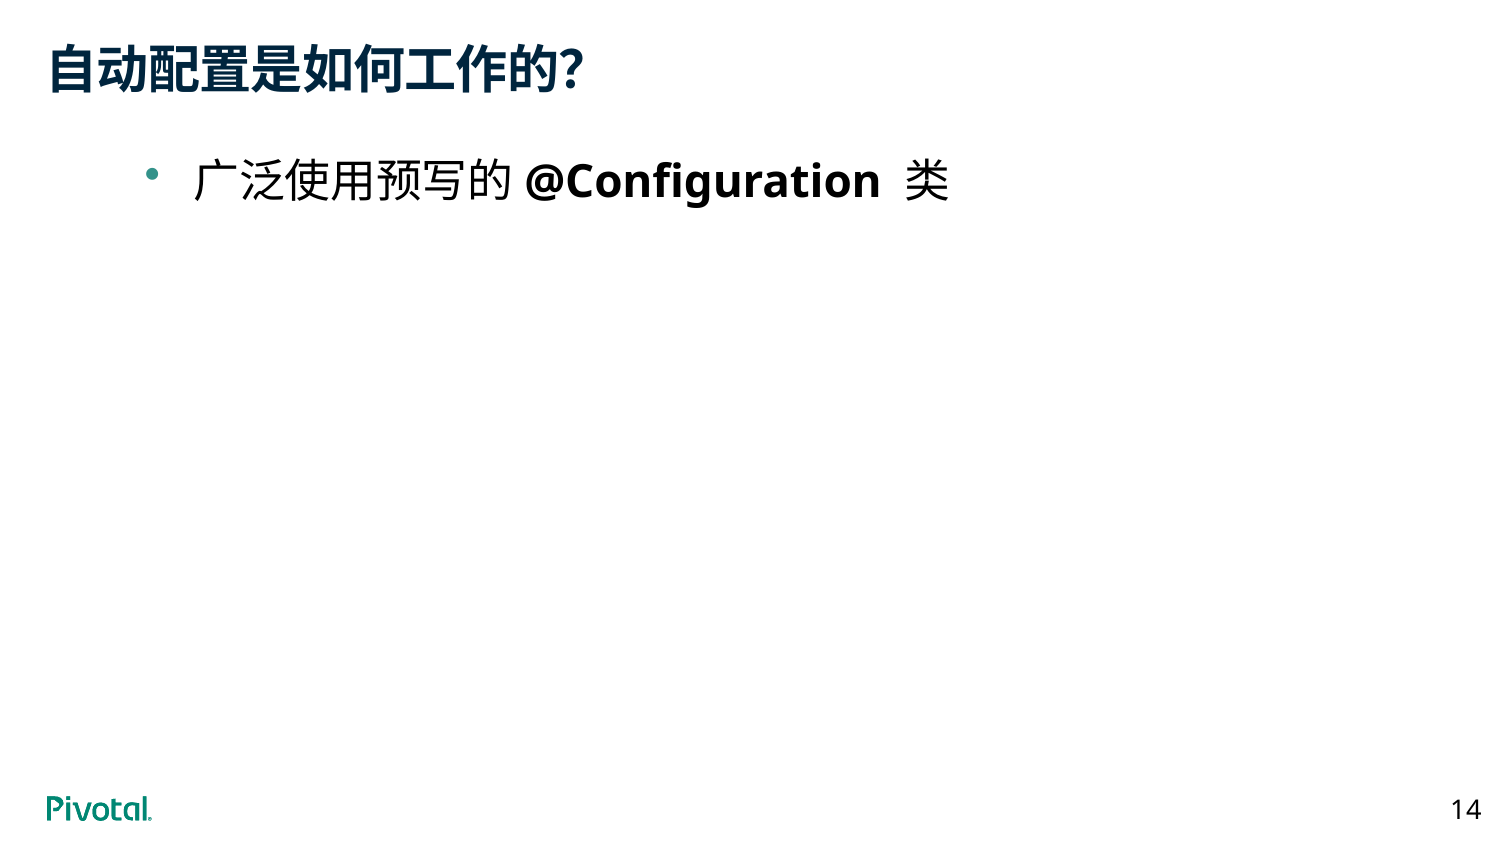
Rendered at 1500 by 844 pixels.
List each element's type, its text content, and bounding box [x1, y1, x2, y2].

slide_number 14 [1443, 792, 1486, 844]
title 自动配置是如何工作的？ [43, 34, 916, 178]
text_box 广泛使用预写的@Configuration 类 [142, 150, 1325, 273]
